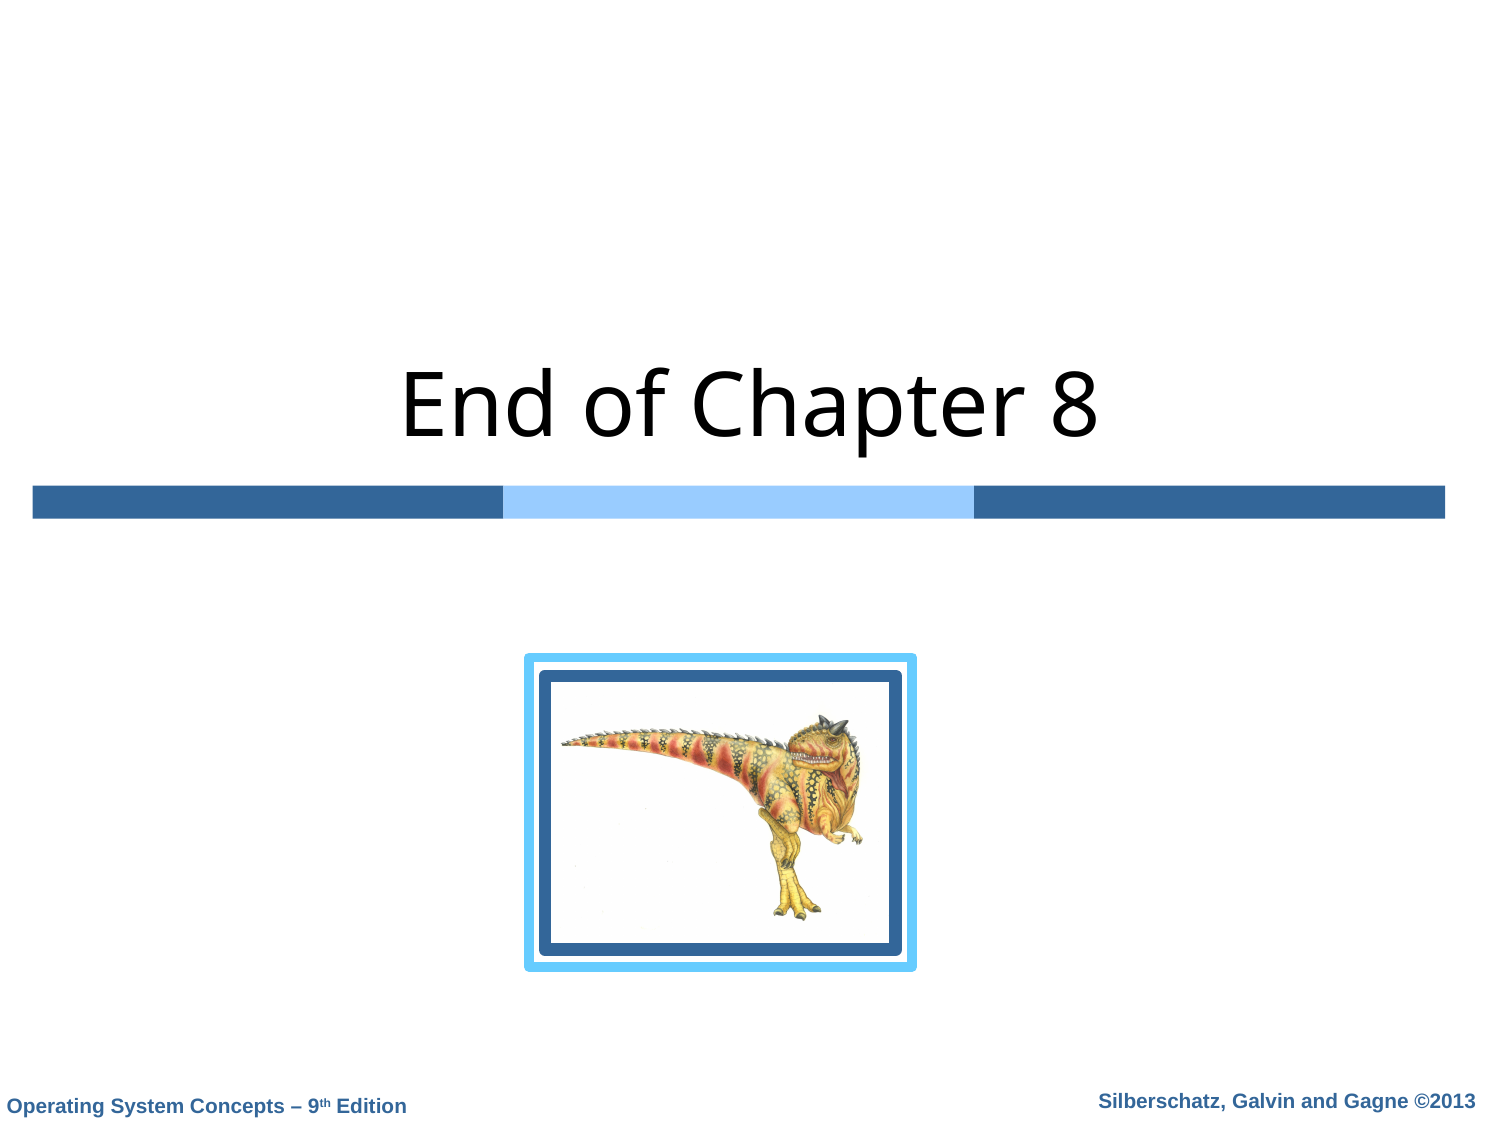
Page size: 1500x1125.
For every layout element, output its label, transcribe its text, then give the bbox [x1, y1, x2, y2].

picture [551, 682, 889, 943]
title End of Chapter 8 [112, 112, 1388, 462]
